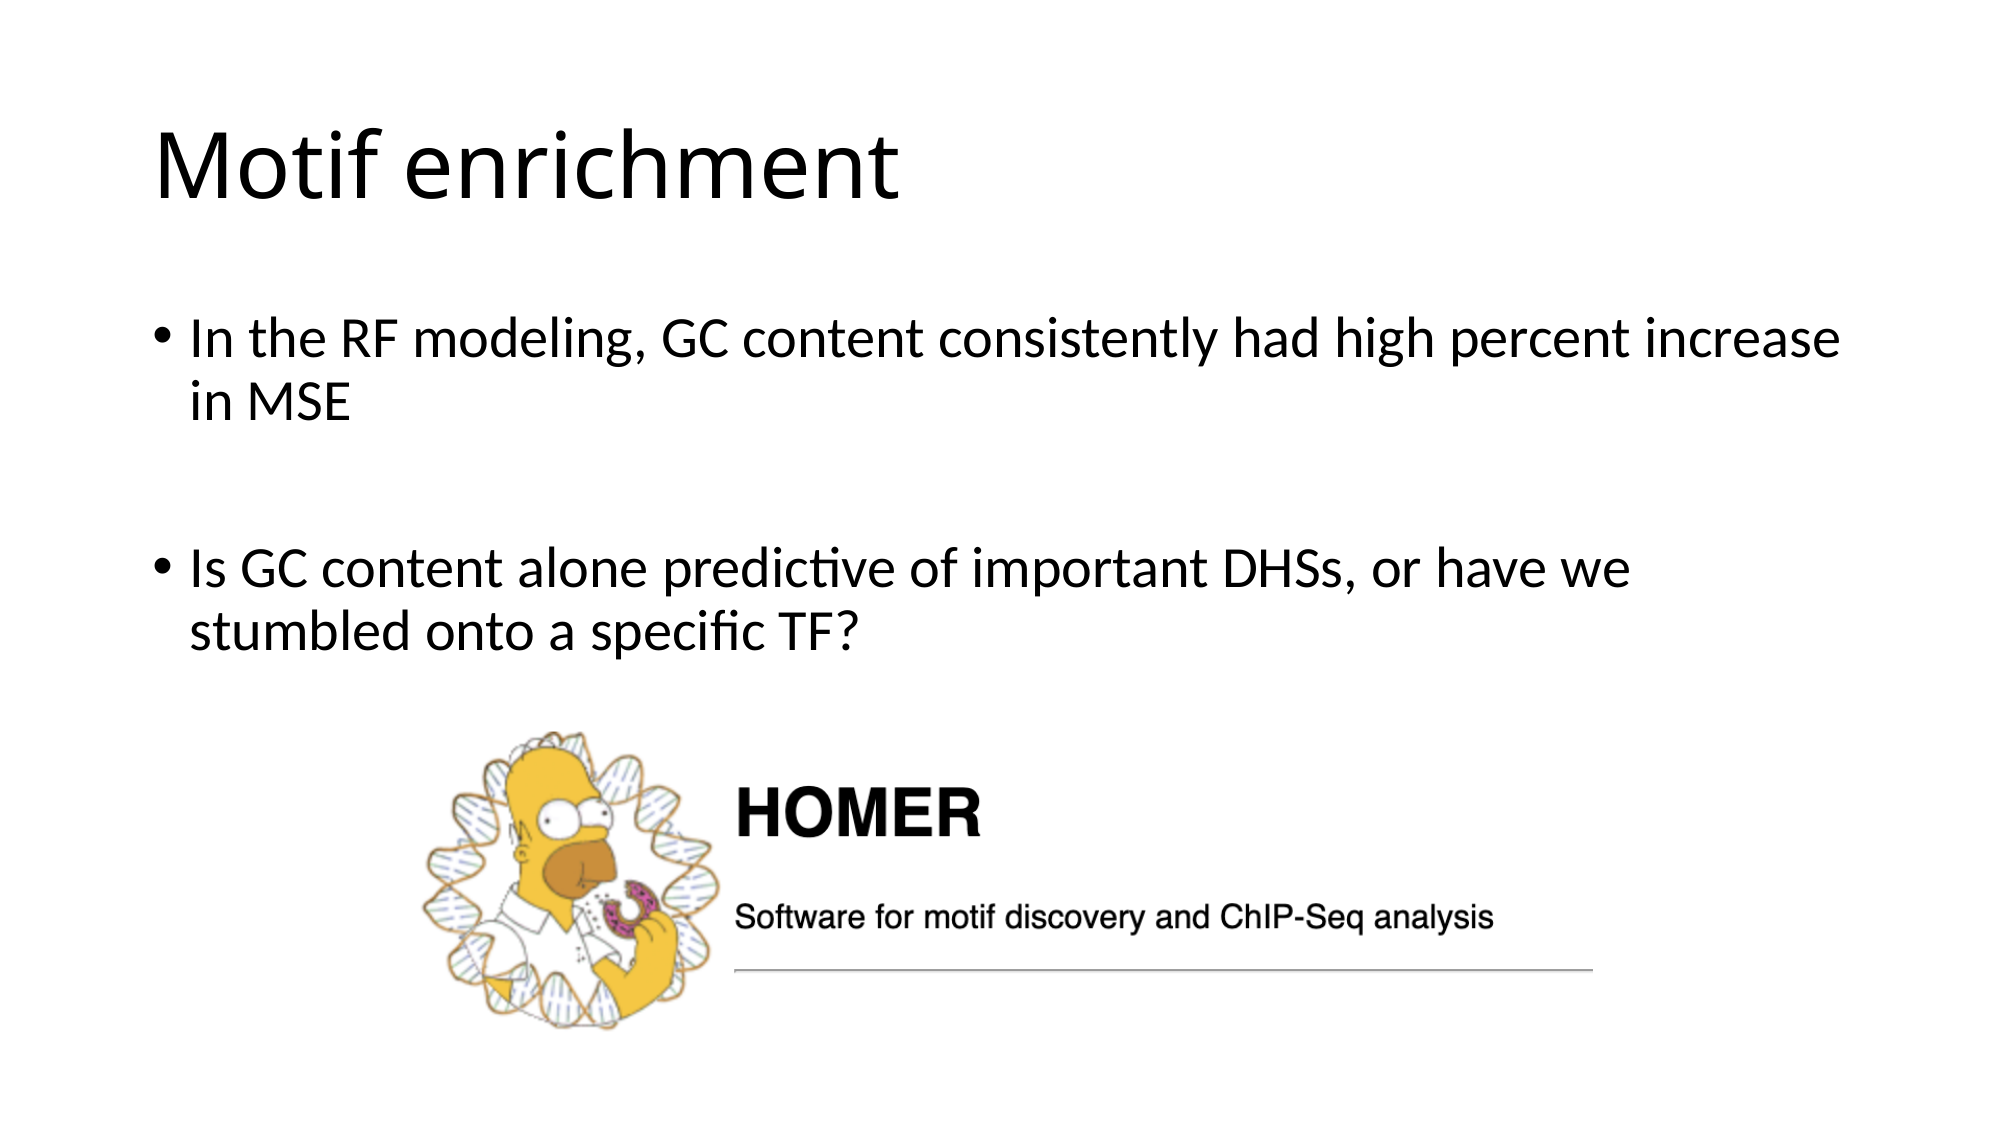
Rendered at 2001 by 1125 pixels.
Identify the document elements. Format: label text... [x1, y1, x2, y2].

picture [407, 695, 1593, 1036]
list In the RF modeling, GC content consistently had high percent increase in MSE Is GC content alone predictive of important DHSs, or have we stumbled onto a specific TF? [137, 299, 1863, 1014]
title Motif enrichment [137, 59, 1863, 278]
